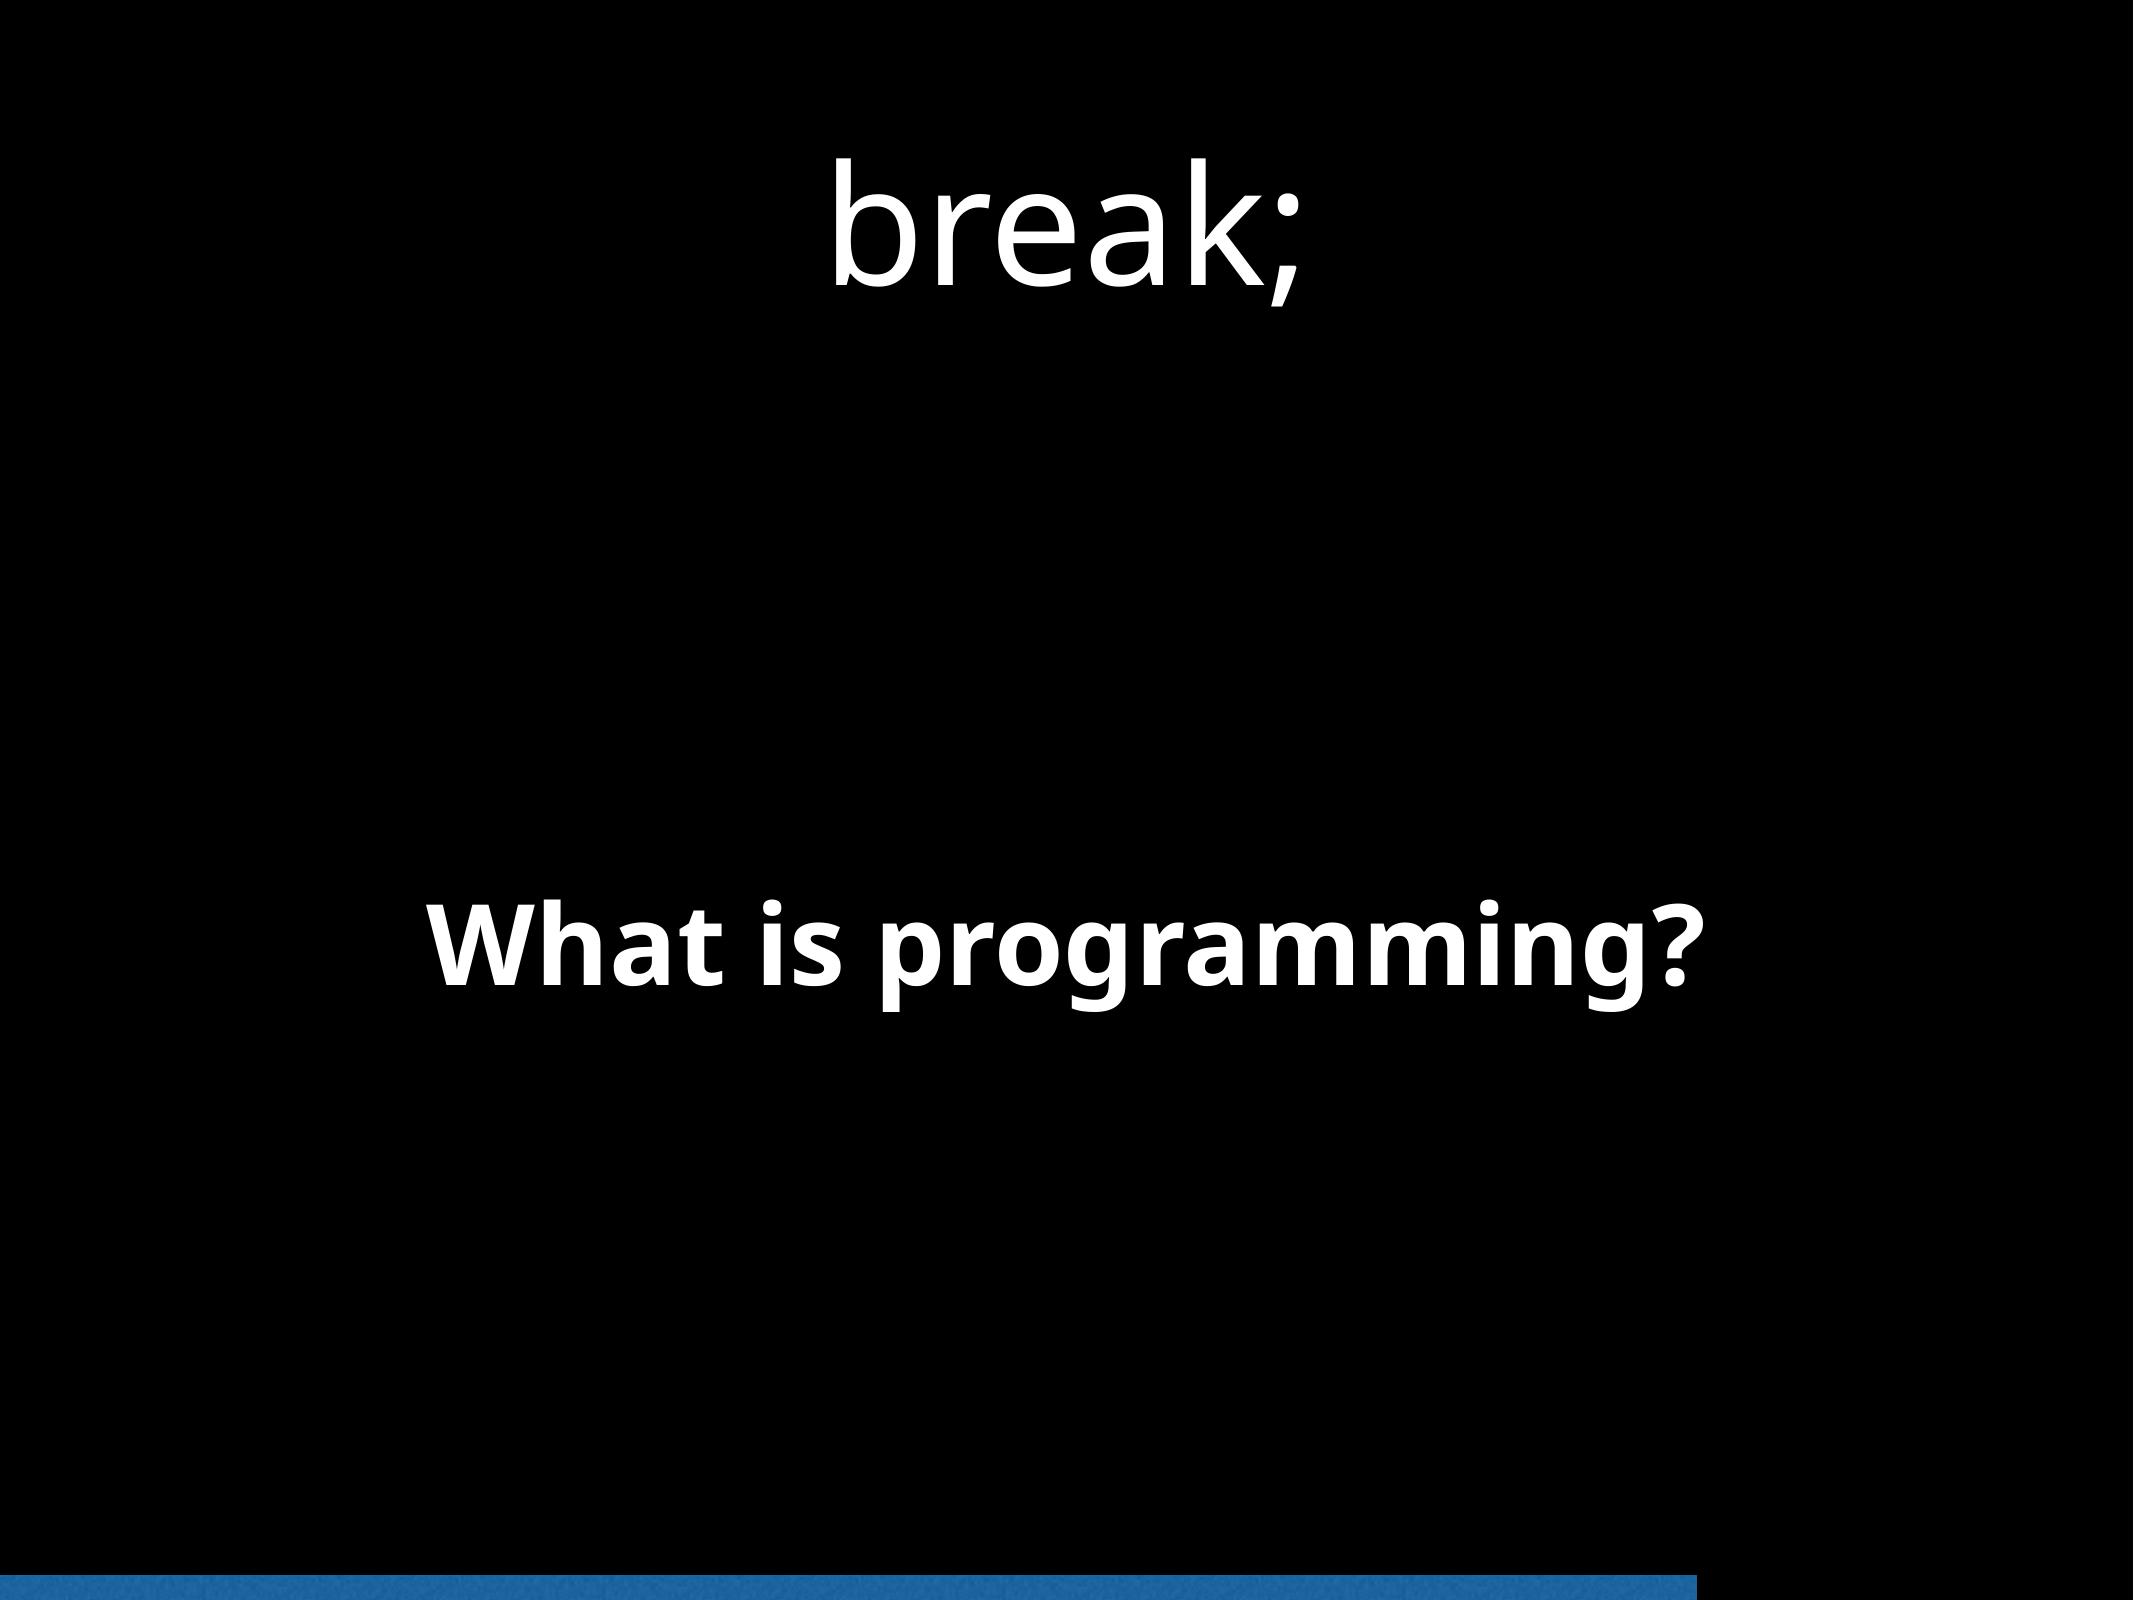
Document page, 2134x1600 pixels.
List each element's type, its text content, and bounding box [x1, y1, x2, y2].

list What is programming? [155, 424, 1978, 1457]
text_box [0, 1575, 1697, 1600]
title break; [155, 41, 1978, 397]
